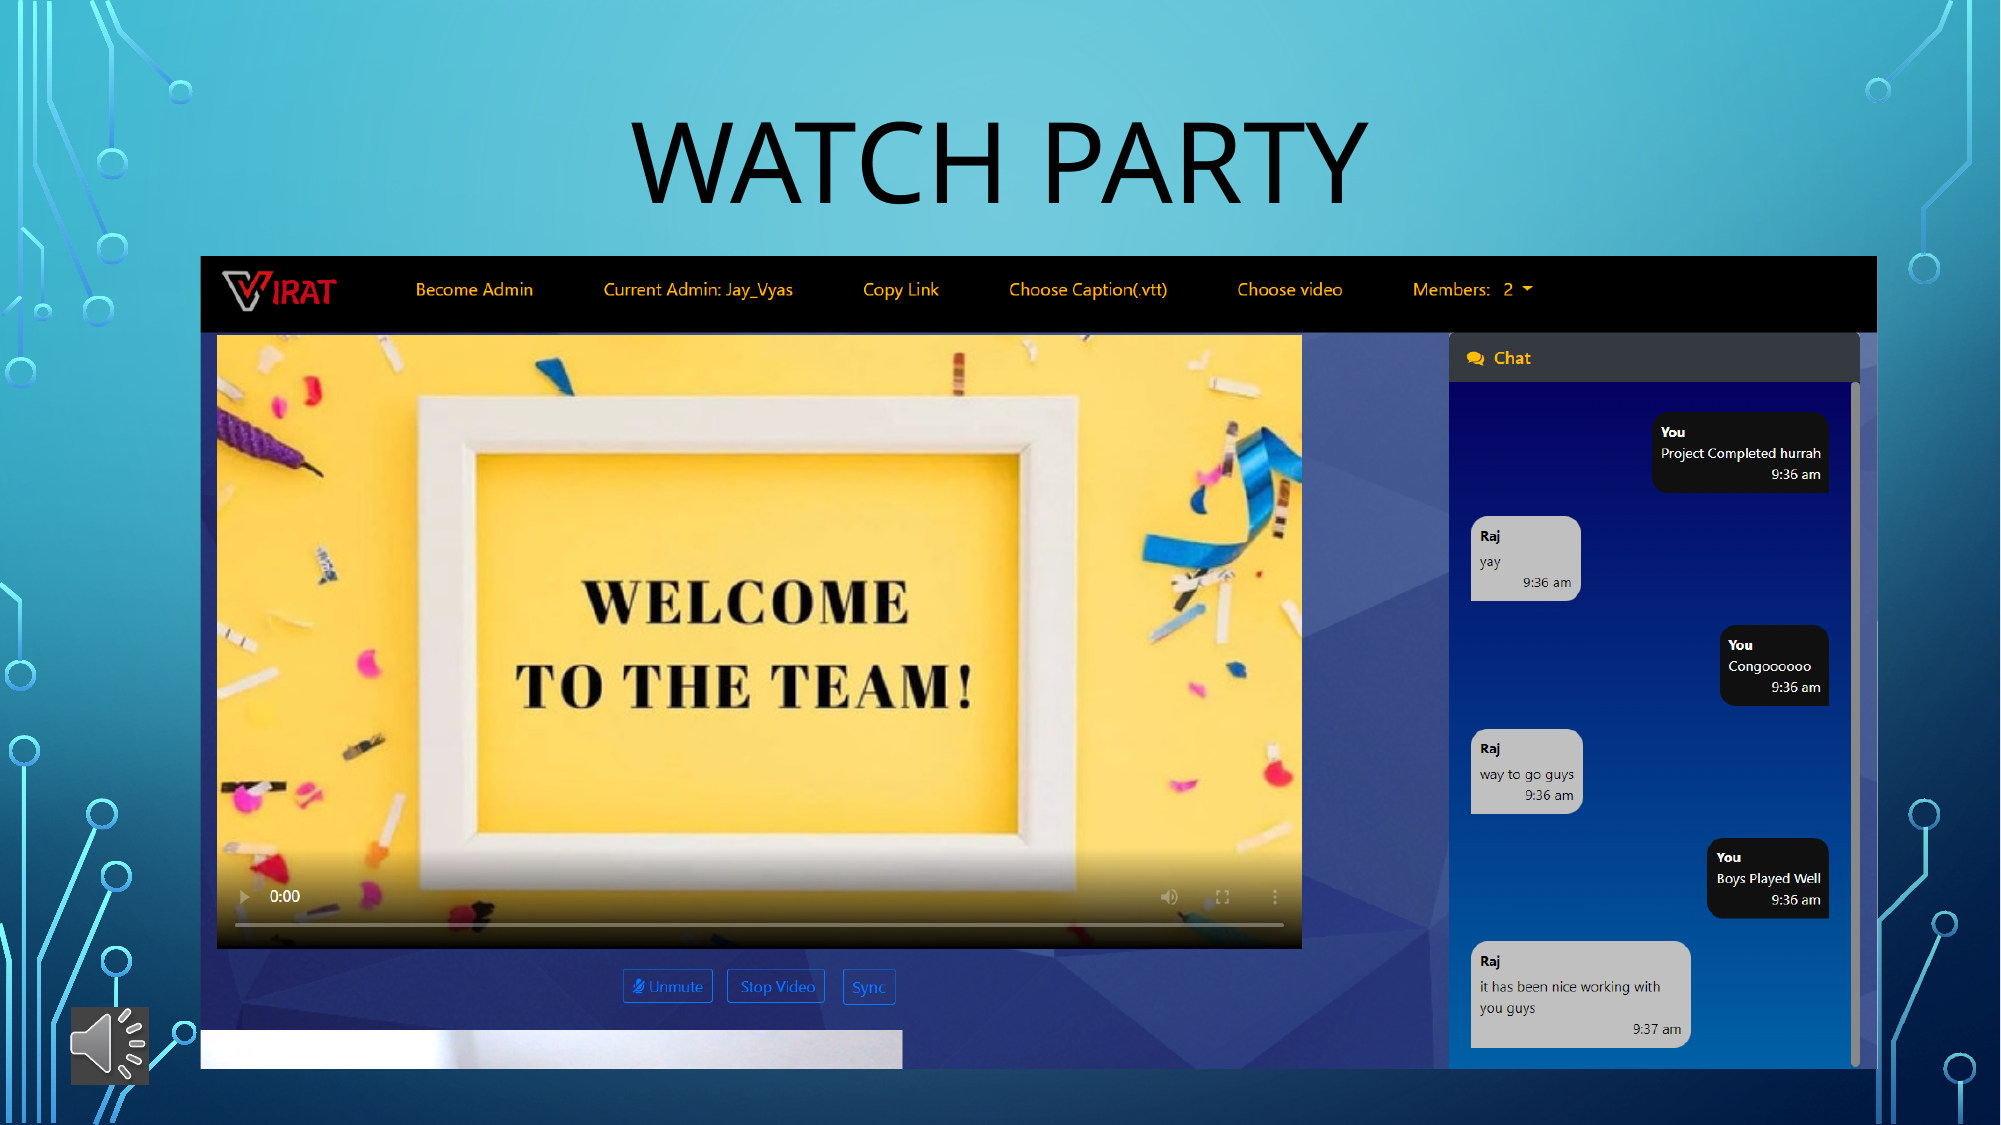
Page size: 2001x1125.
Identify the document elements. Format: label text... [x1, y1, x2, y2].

picture [200, 255, 1878, 1069]
picture [69, 1005, 151, 1087]
list Watch Party [124, 56, 1876, 192]
